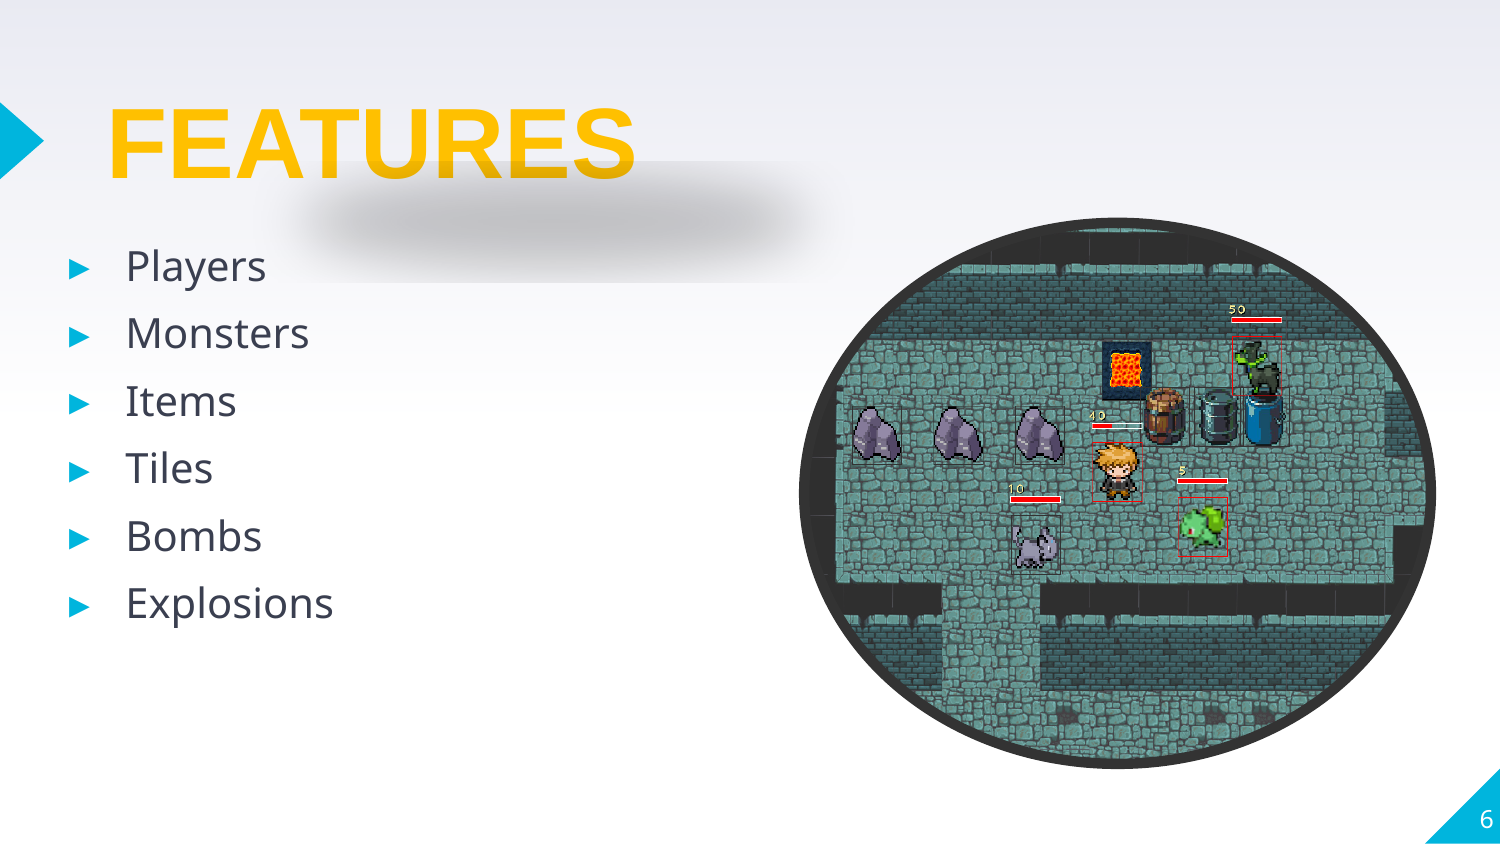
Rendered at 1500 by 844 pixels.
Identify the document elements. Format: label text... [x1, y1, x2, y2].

text_box FEATURES [91, 70, 654, 206]
list Players Monsters Items Tiles Bombs Explosions [50, 234, 976, 786]
slide_number 6 [1418, 760, 1494, 838]
picture [803, 222, 1432, 765]
